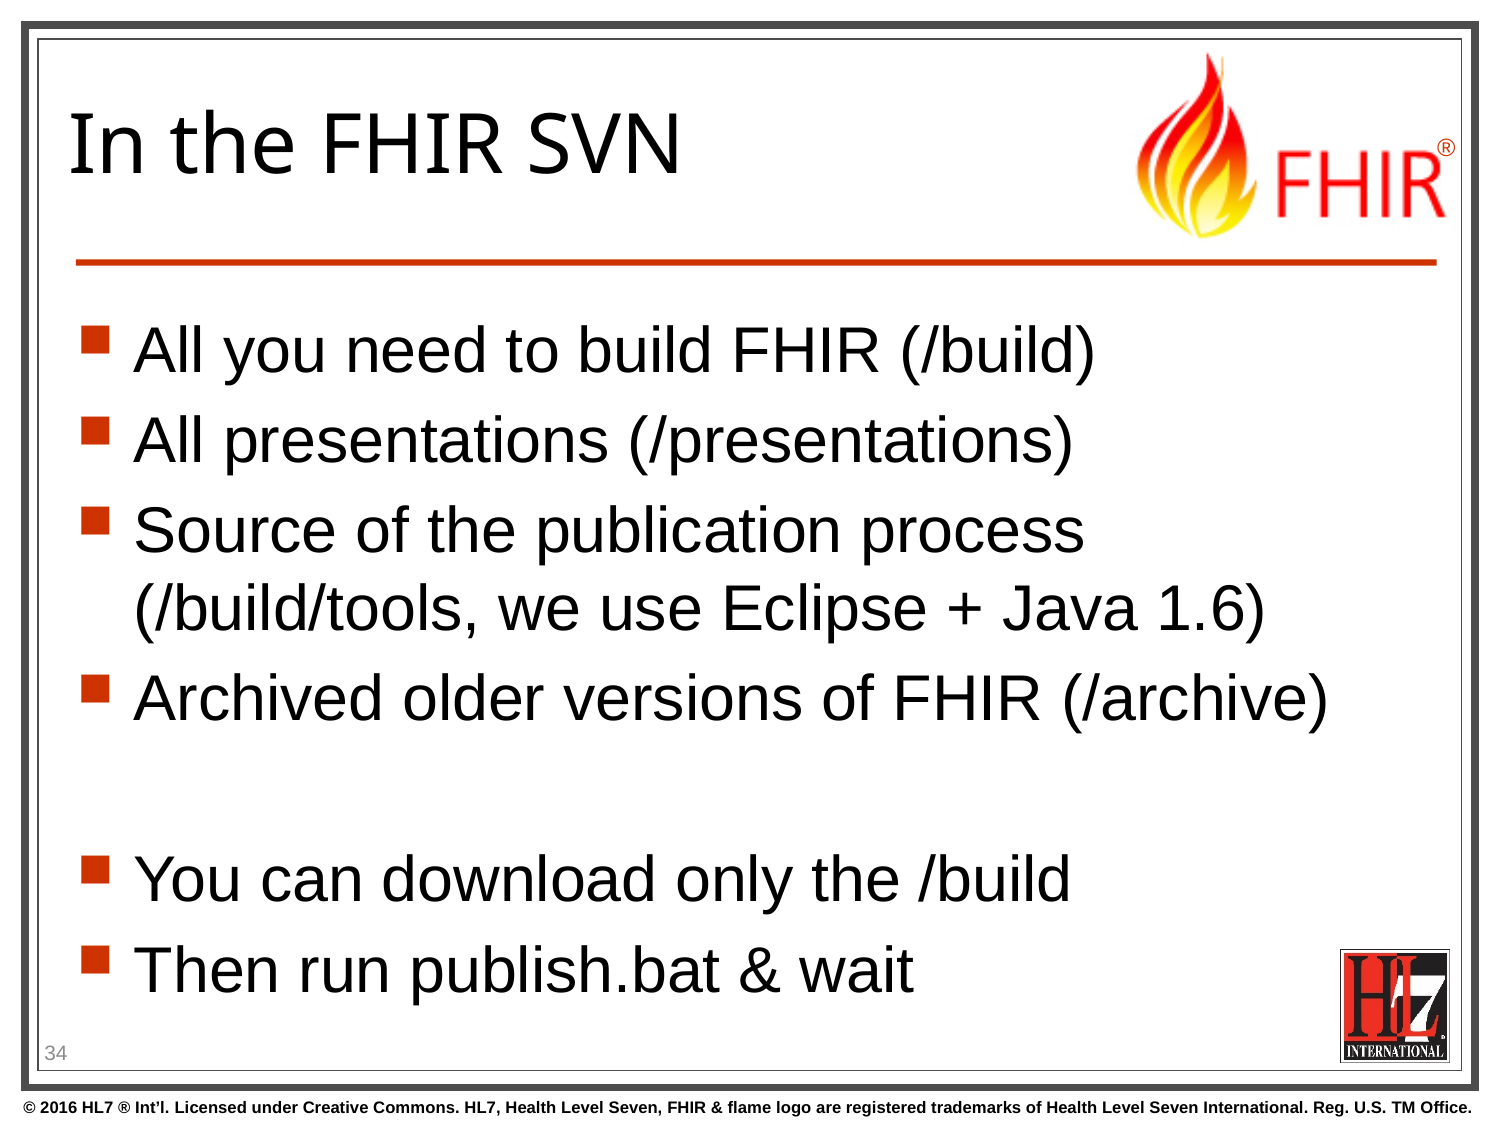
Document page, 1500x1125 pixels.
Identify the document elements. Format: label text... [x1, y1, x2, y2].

slide_number 34 [29, 1034, 148, 1071]
picture [1340, 949, 1450, 1063]
title In the FHIR SVN [53, 54, 1128, 244]
list All you need to build FHIR (/build) All presentations (/presentations) Source of the publication process (/build/tools, we use Eclipse + Java 1.6) Archived older versions of FHIR (/archive) You can download only the /build Then run publish.bat & wait [62, 299, 1438, 1059]
picture [1124, 42, 1458, 249]
